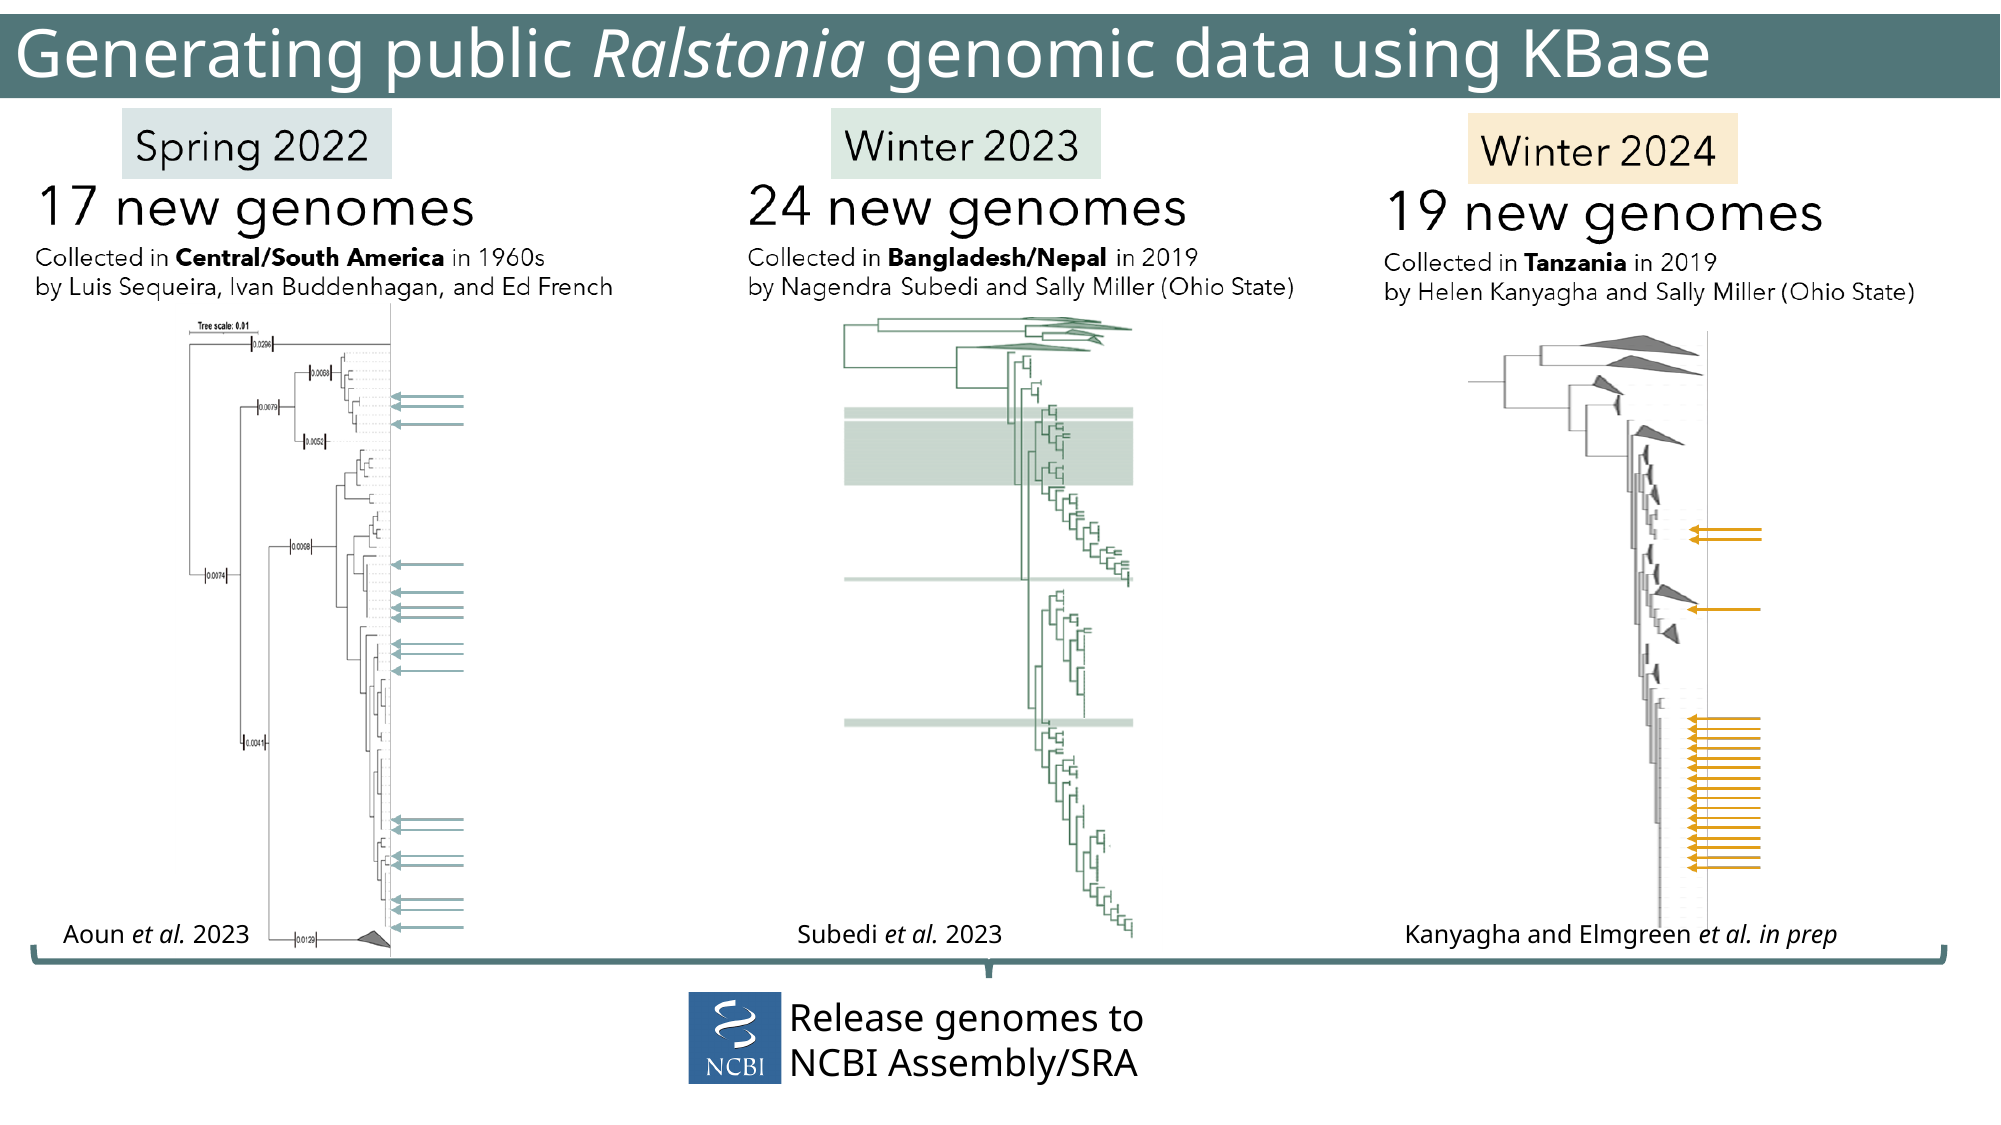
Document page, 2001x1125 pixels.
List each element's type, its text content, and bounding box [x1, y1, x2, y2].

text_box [727, 107, 1166, 957]
text_box [33, 944, 1945, 979]
picture [688, 992, 782, 1084]
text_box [0, 107, 727, 957]
text_box Generating public Ralstonia genomic data using KBase [0, 13, 2000, 99]
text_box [1166, 107, 1928, 957]
text_box Release genomes to NCBI Assembly/SRA [774, 986, 1170, 1092]
